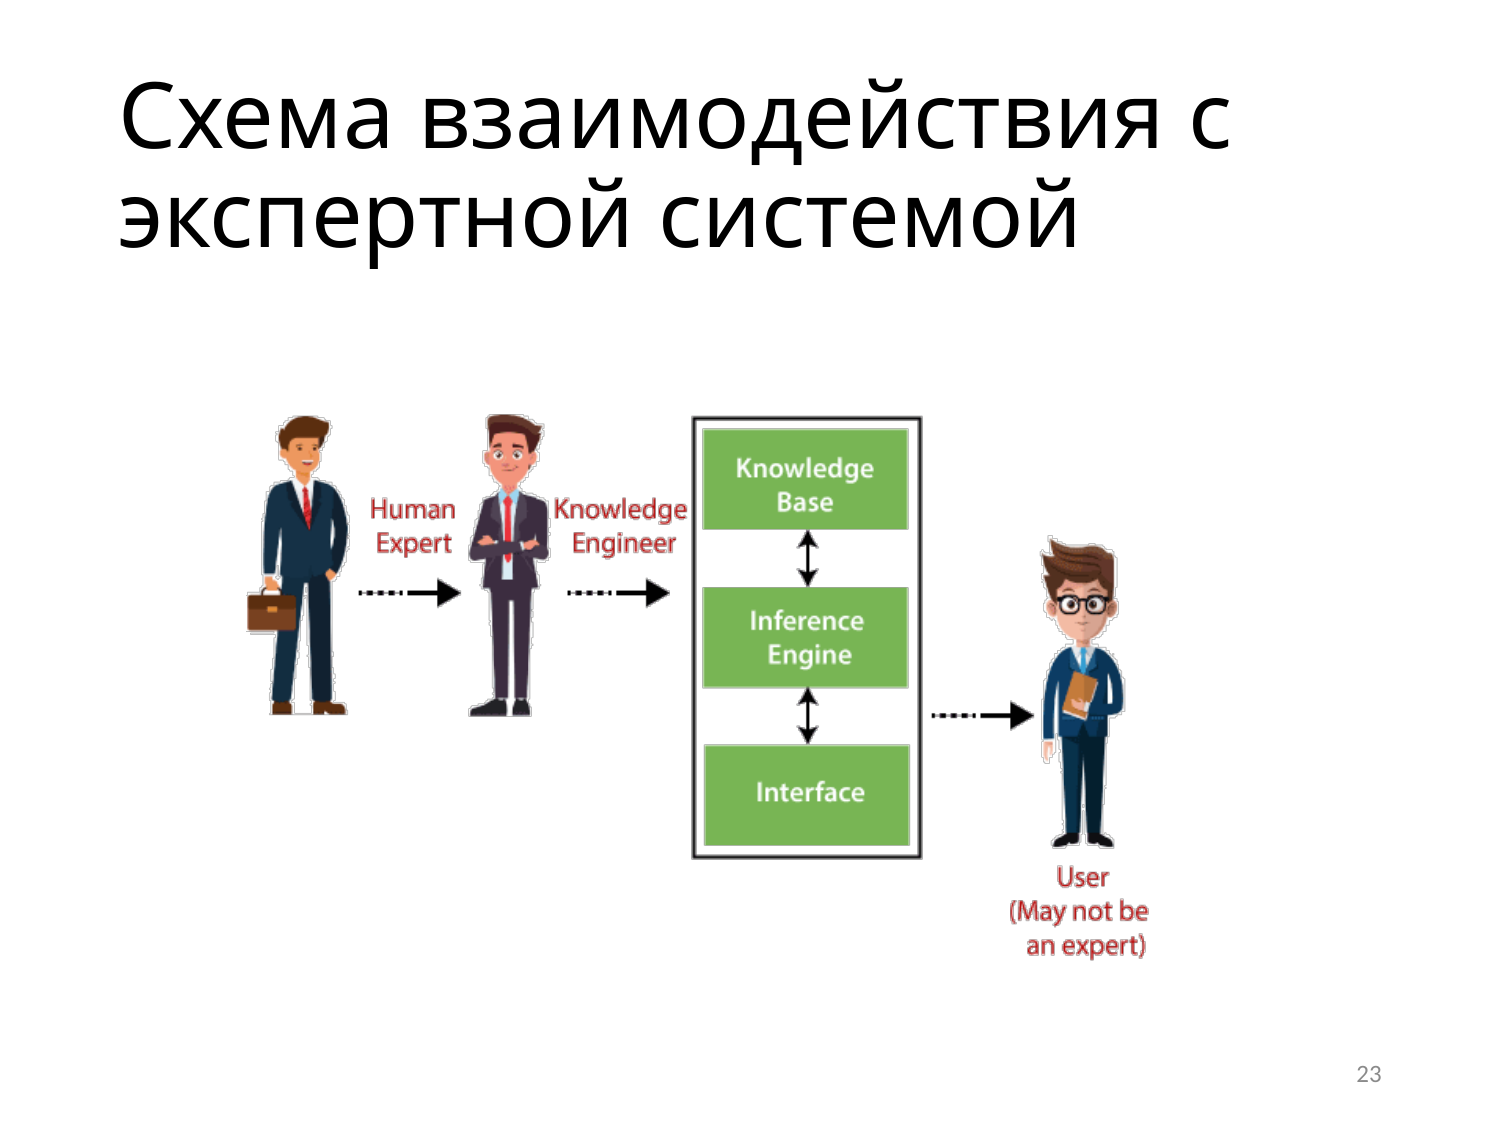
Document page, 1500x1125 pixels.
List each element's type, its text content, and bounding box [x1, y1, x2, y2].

title Схема взаимодействия с экспертной системой [103, 59, 1397, 278]
picture [246, 344, 1188, 973]
slide_number 23 [1059, 1042, 1397, 1103]
